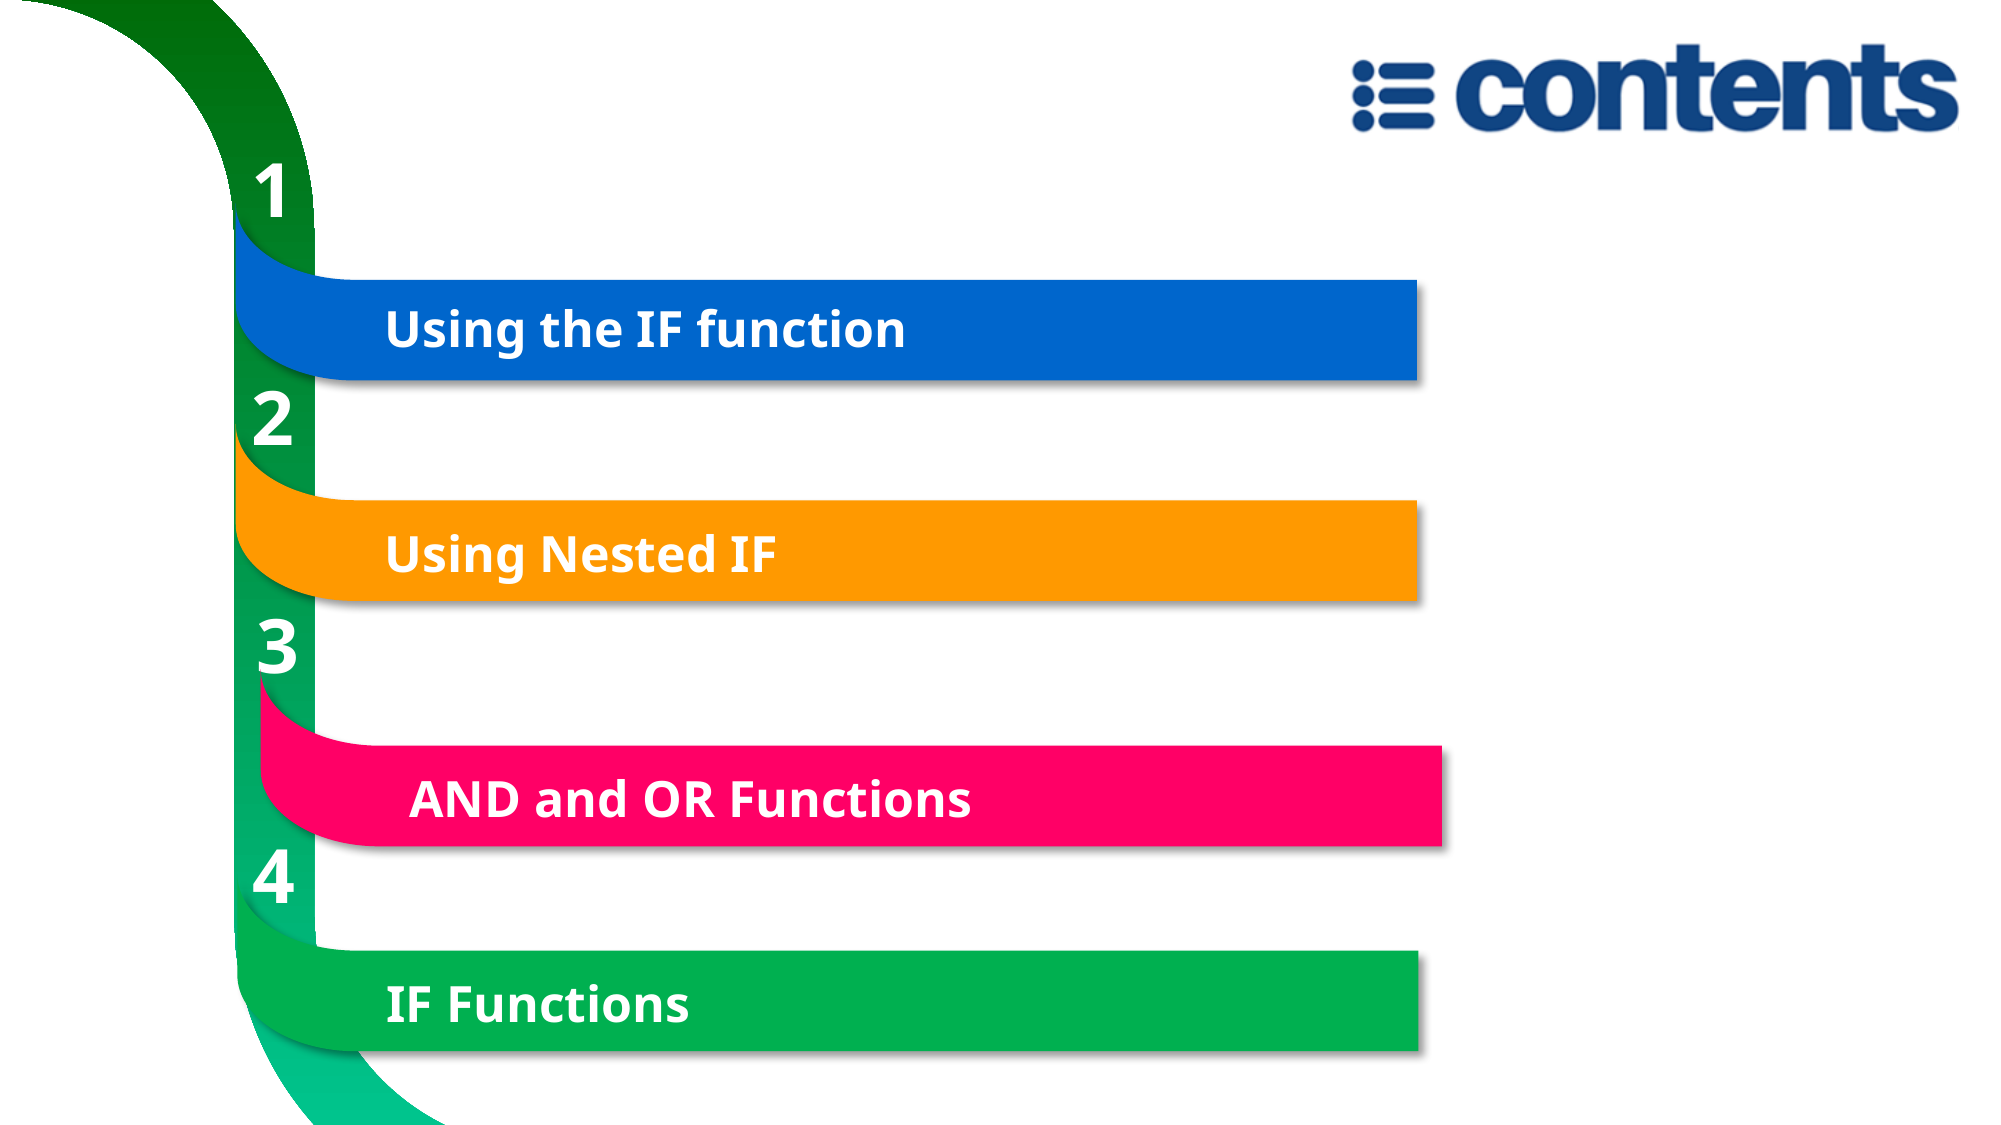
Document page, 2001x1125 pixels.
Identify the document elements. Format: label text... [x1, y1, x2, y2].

text_box 3 [224, 590, 332, 696]
text_box [264, 1052, 448, 1125]
text_box 4 [220, 821, 328, 927]
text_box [235, 423, 1417, 601]
text_box [0, 0, 300, 153]
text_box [235, 203, 1417, 381]
text_box 2 [219, 363, 327, 468]
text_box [1337, 35, 1968, 149]
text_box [237, 874, 1419, 1052]
text_box [233, 927, 237, 966]
text_box 1 [219, 135, 327, 240]
text_box [233, 696, 260, 821]
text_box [260, 669, 1442, 847]
